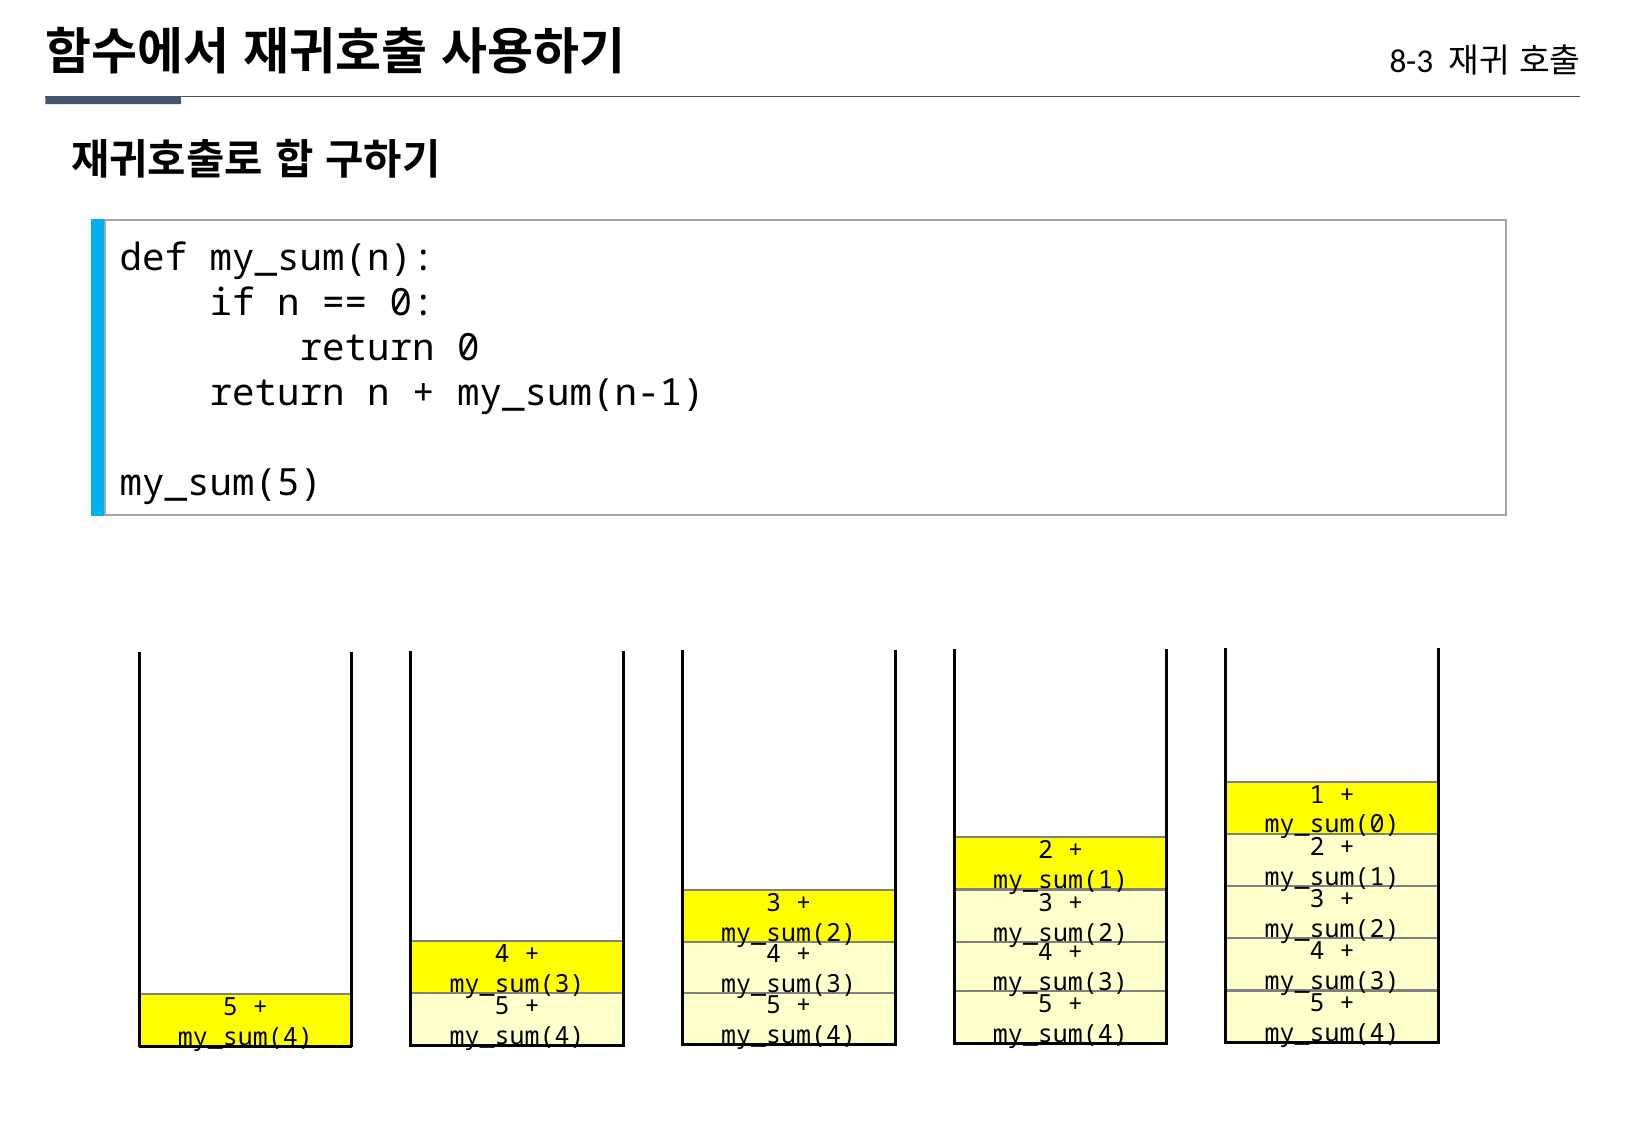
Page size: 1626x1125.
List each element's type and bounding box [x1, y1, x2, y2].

text_box [412, 940, 622, 1044]
text_box [1225, 647, 1439, 1044]
text_box [684, 889, 894, 1043]
text_box [682, 649, 896, 1046]
text_box [139, 651, 352, 1048]
text_box [56, 125, 990, 191]
text_box [954, 648, 1167, 1045]
text_box [141, 993, 350, 1045]
text_box [1227, 781, 1437, 1041]
text_box [410, 650, 624, 1047]
list [45, 26, 965, 82]
text_box [91, 219, 1507, 516]
list [1038, 43, 1581, 81]
text_box [956, 836, 1165, 1042]
